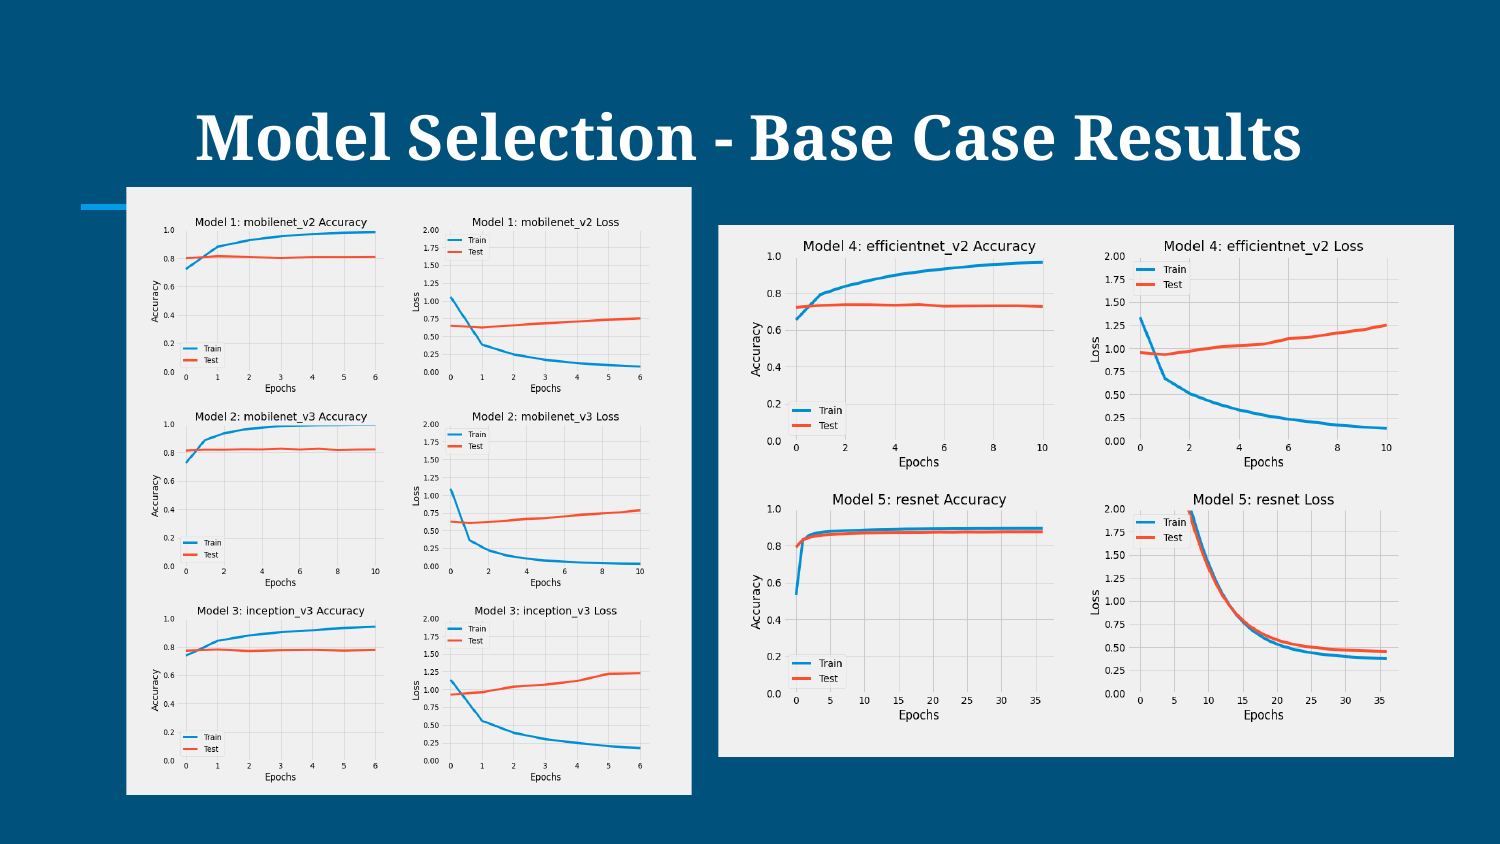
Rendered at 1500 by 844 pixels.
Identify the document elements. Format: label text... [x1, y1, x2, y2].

picture [127, 188, 691, 794]
picture [719, 226, 1453, 756]
title Model Selection - Base Case Results [63, 75, 1437, 188]
